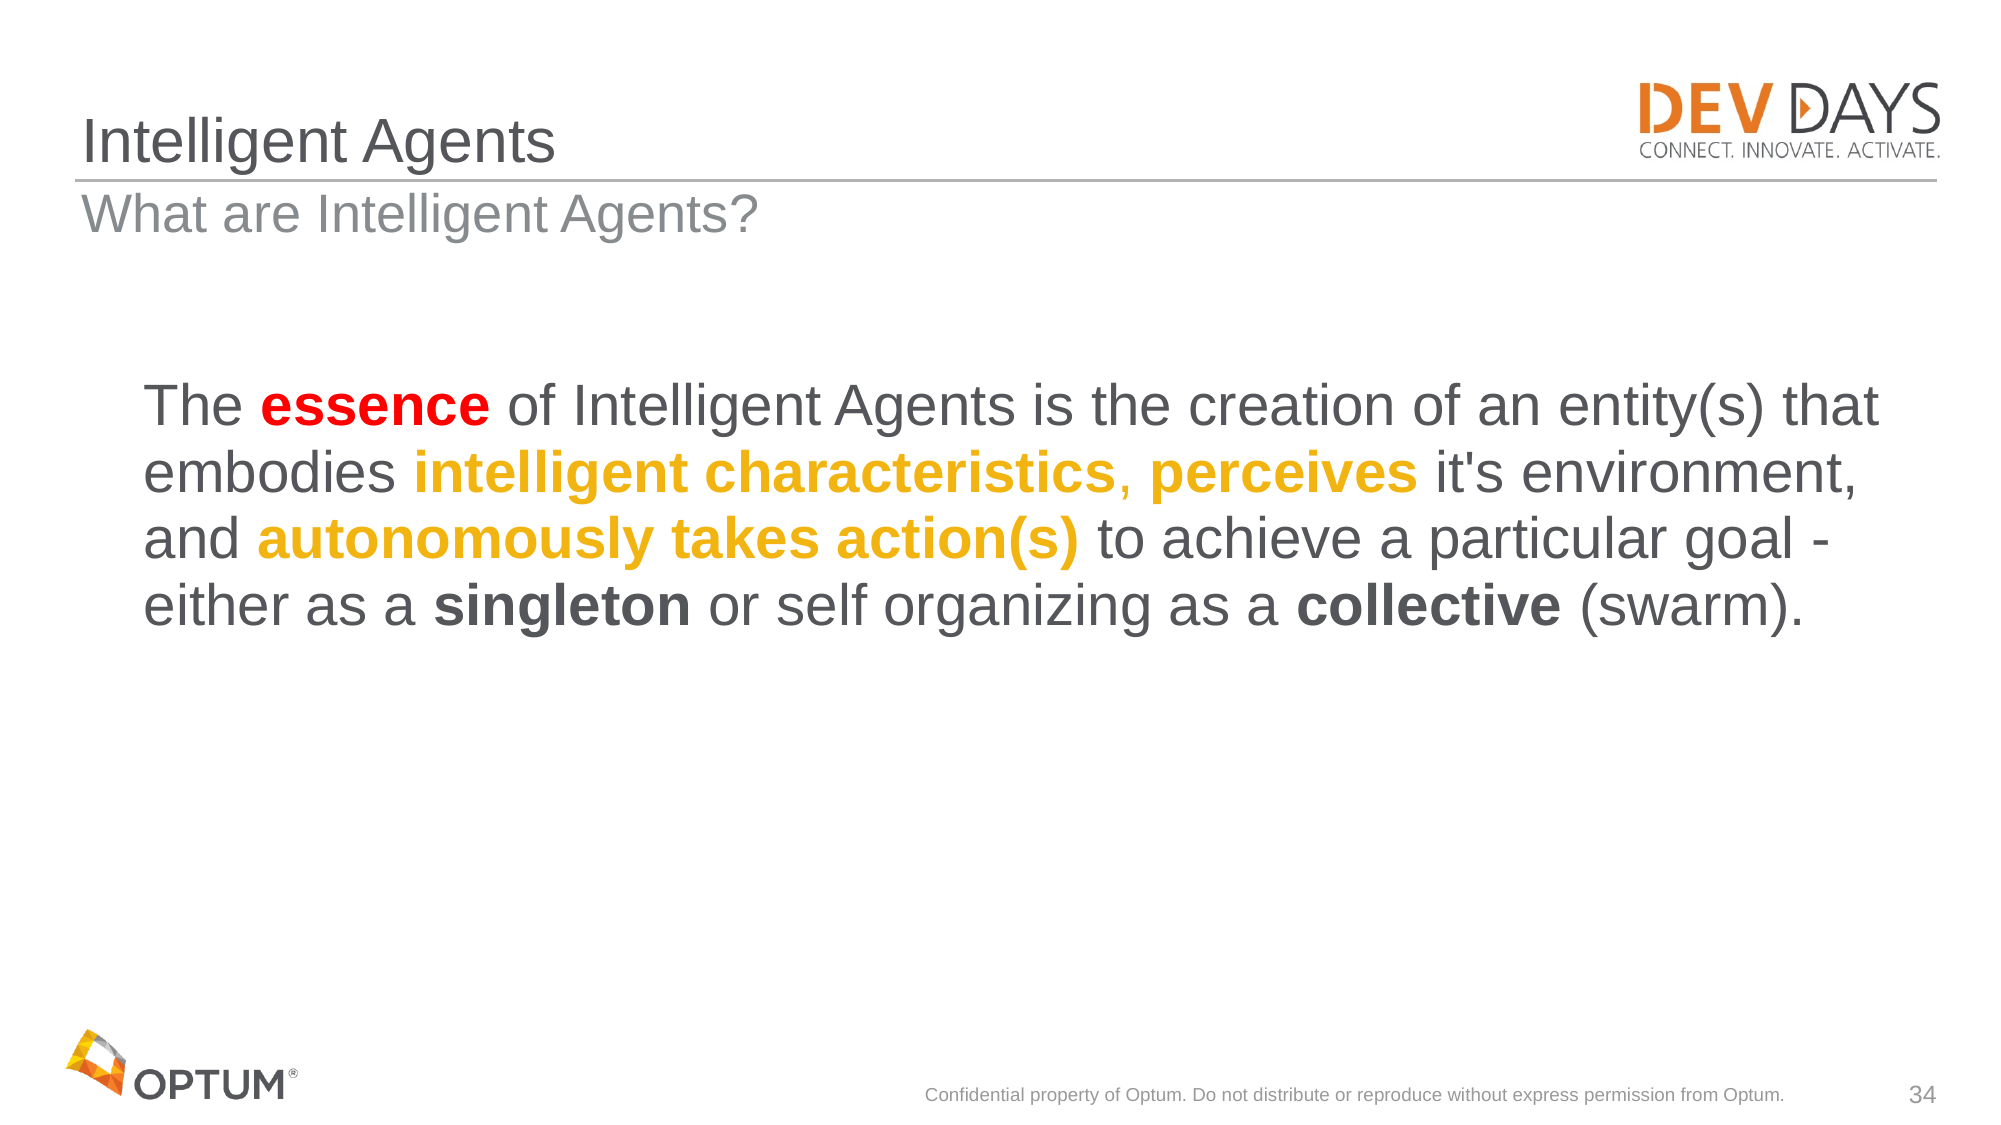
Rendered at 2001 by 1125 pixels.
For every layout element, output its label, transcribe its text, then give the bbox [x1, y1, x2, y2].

slide_number 34 [1847, 1064, 1937, 1124]
title Intelligent Agents [81, 0, 1416, 177]
footer Confidential property of Optum. Do not distribute or reproduce without express permission from Optum. [868, 1064, 1841, 1124]
list What are Intelligent Agents? [81, 183, 1418, 265]
picture [1630, 74, 1953, 167]
list The essence of Intelligent Agents is the creation of an entity(s) that embodies intelligent characteristics, perceives it's environment, and autonomously takes action(s) to achieve a particular goal - either as a singleton or self organizing as a collective (swarm). [143, 372, 1902, 747]
picture [64, 1027, 299, 1101]
